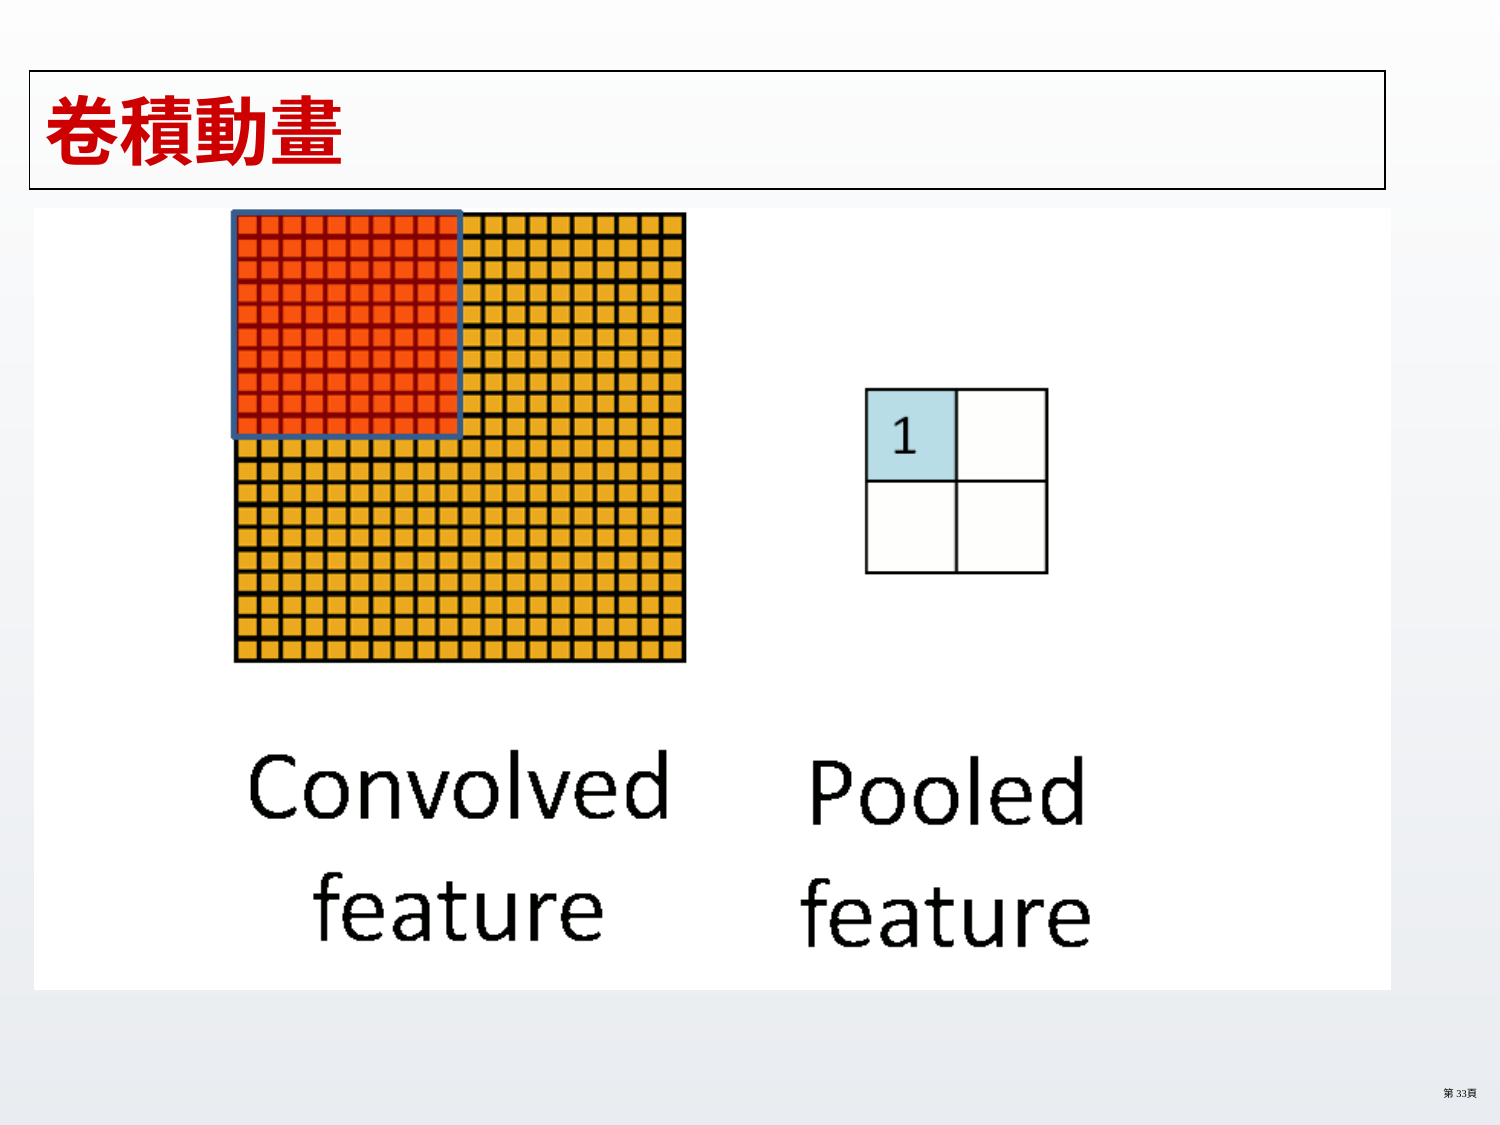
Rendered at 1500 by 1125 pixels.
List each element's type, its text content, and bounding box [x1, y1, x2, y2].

title 卷積動畫 [29, 70, 1386, 190]
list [34, 208, 1391, 990]
